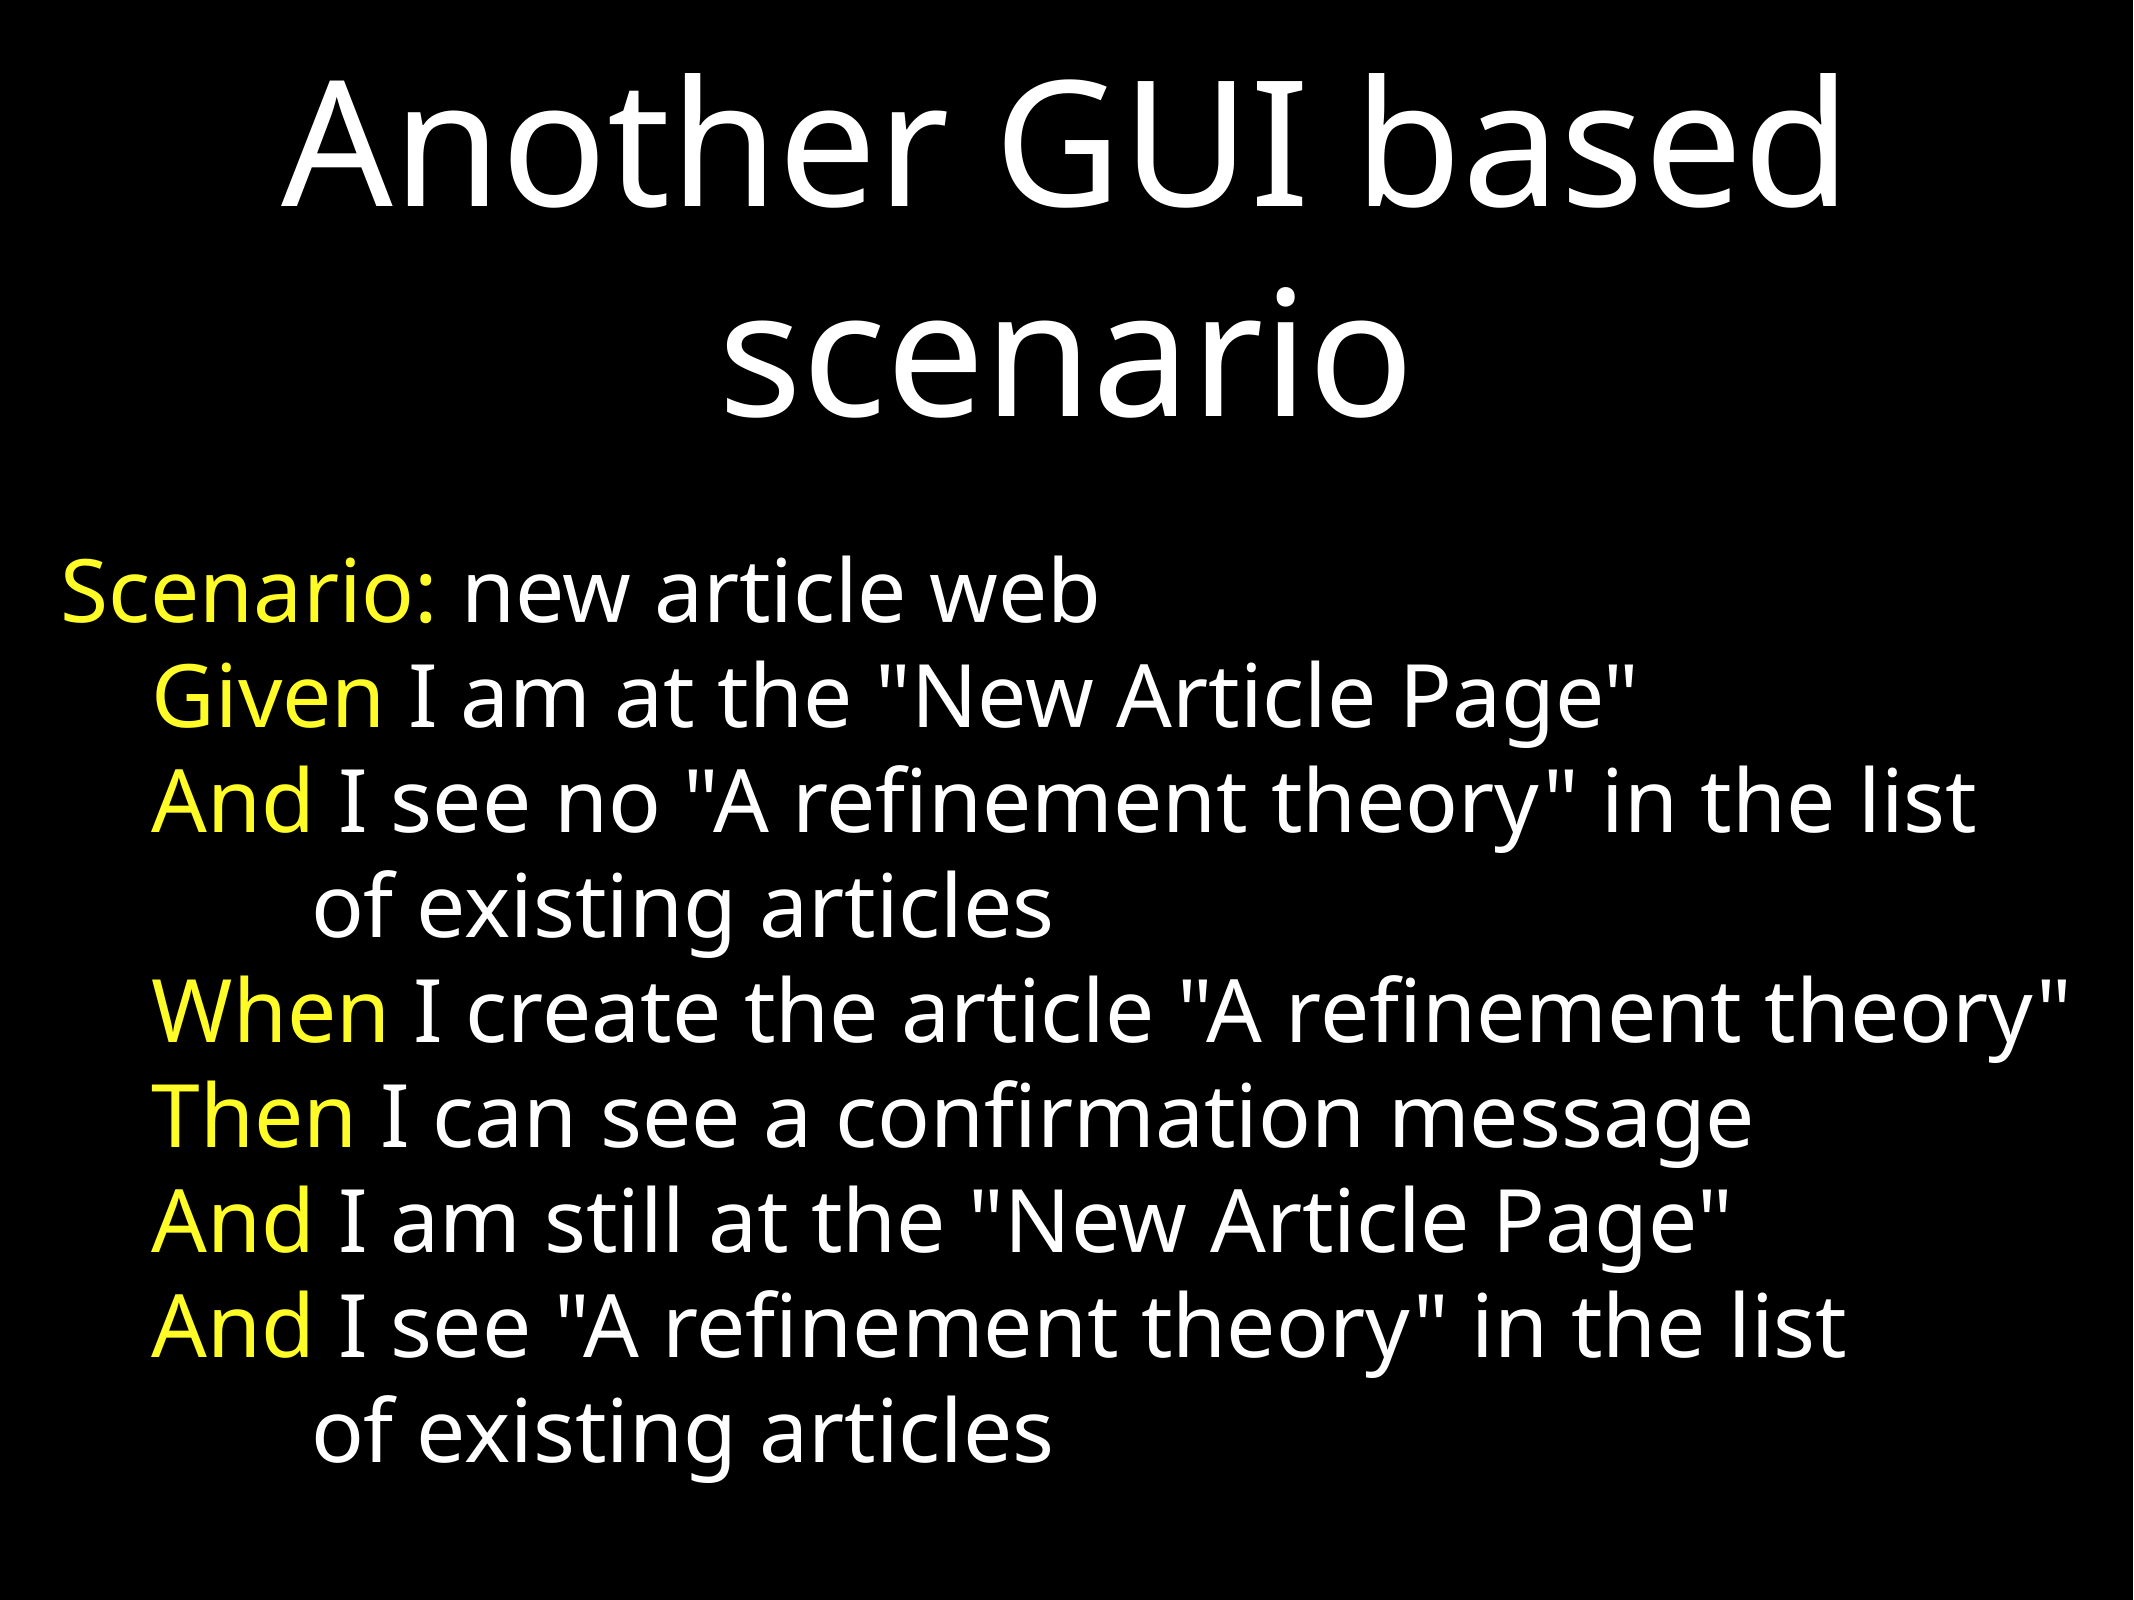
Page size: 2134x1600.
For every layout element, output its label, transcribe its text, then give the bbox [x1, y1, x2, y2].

text_box Scenario: new article web Given I am at the "New Article Page" And I see no "A refinement theory" in the list of existing articles When I create the article "A refinement theory" Then I can see a confirmation message And I am still at the "New Article Page" And I see "A refinement theory" in the list of existing articles [52, 526, 2081, 1488]
title Another GUI based scenario [207, 41, 1926, 443]
